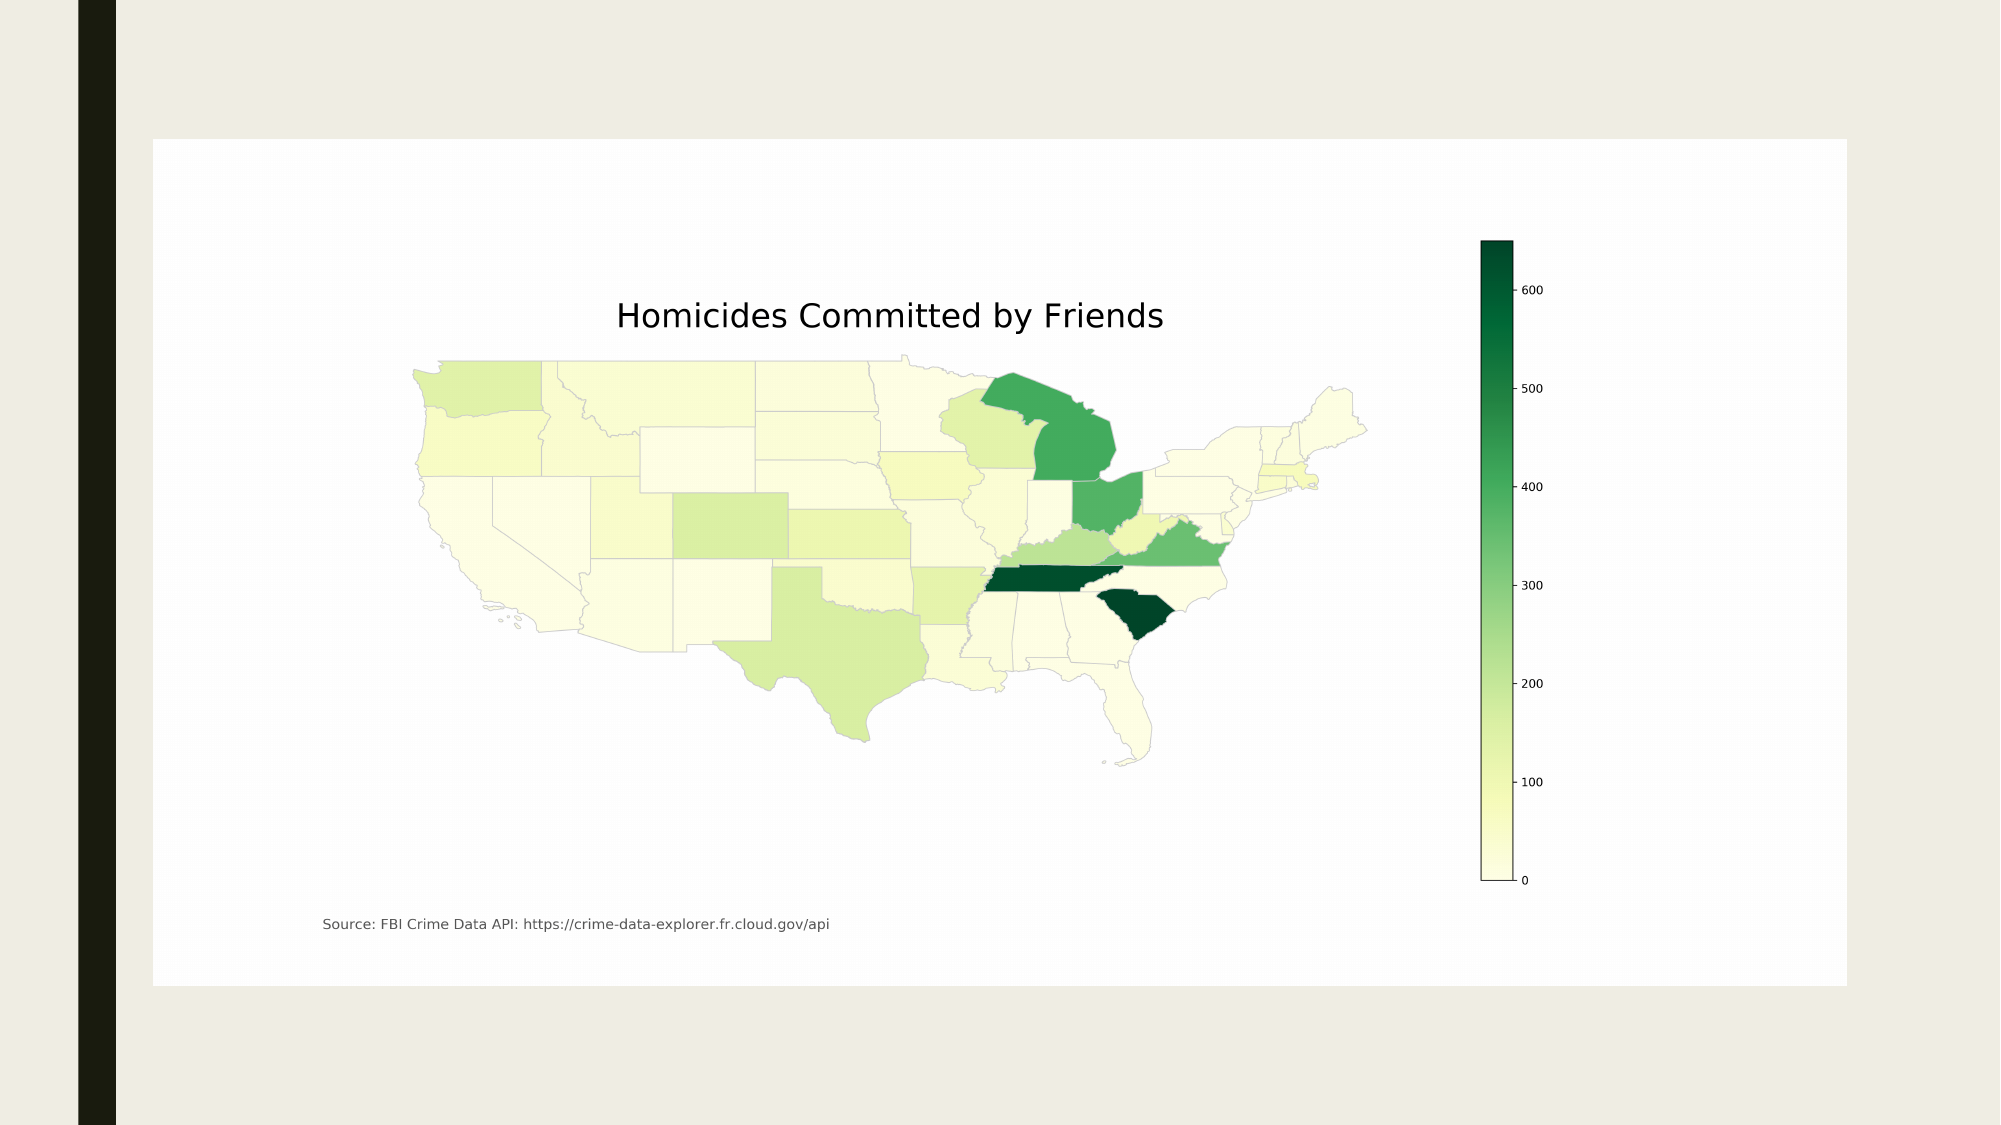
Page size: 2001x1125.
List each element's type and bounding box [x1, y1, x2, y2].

list [153, 139, 1847, 986]
